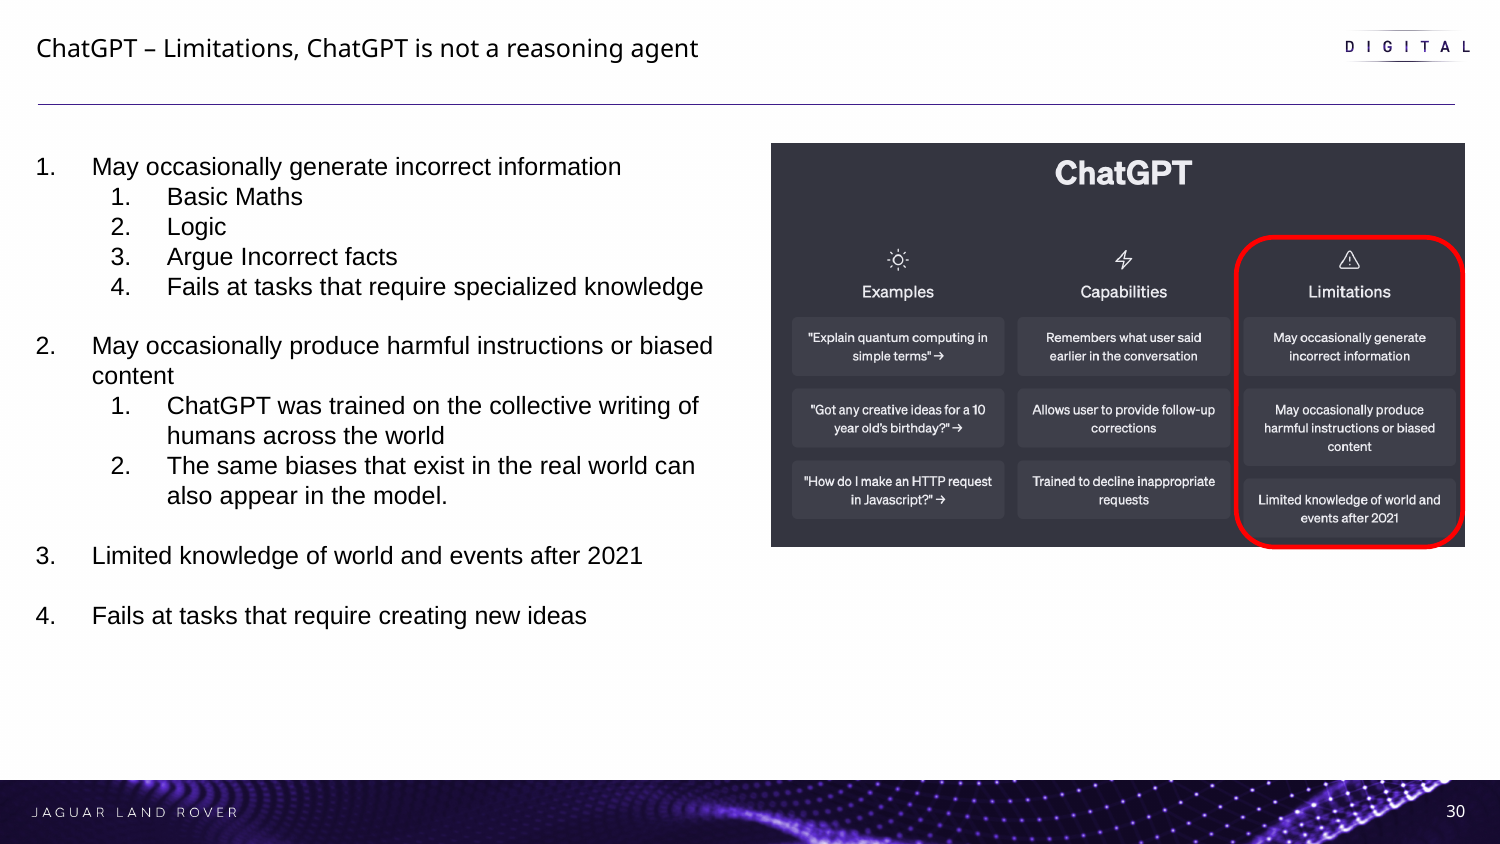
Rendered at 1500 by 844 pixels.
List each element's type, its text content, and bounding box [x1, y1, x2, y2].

text_box May occasionally generate incorrect information Basic Maths Logic Argue Incorrect facts Fails at tasks that require specialized knowledge May occasionally produce harmful instructions or biased content ChatGPT was trained on the collective writing of humans across the world The same biases that exist in the real world can also appear in the model. Limited knowledge of world and events after 2021 Fails at tasks that require creating new ideas [35, 150, 728, 690]
slide_number 30 [1361, 780, 1481, 844]
list ChatGPT – Limitations, ChatGPT is not a reasoning agent [36, 25, 1321, 56]
picture [0, 0, 1500, 844]
